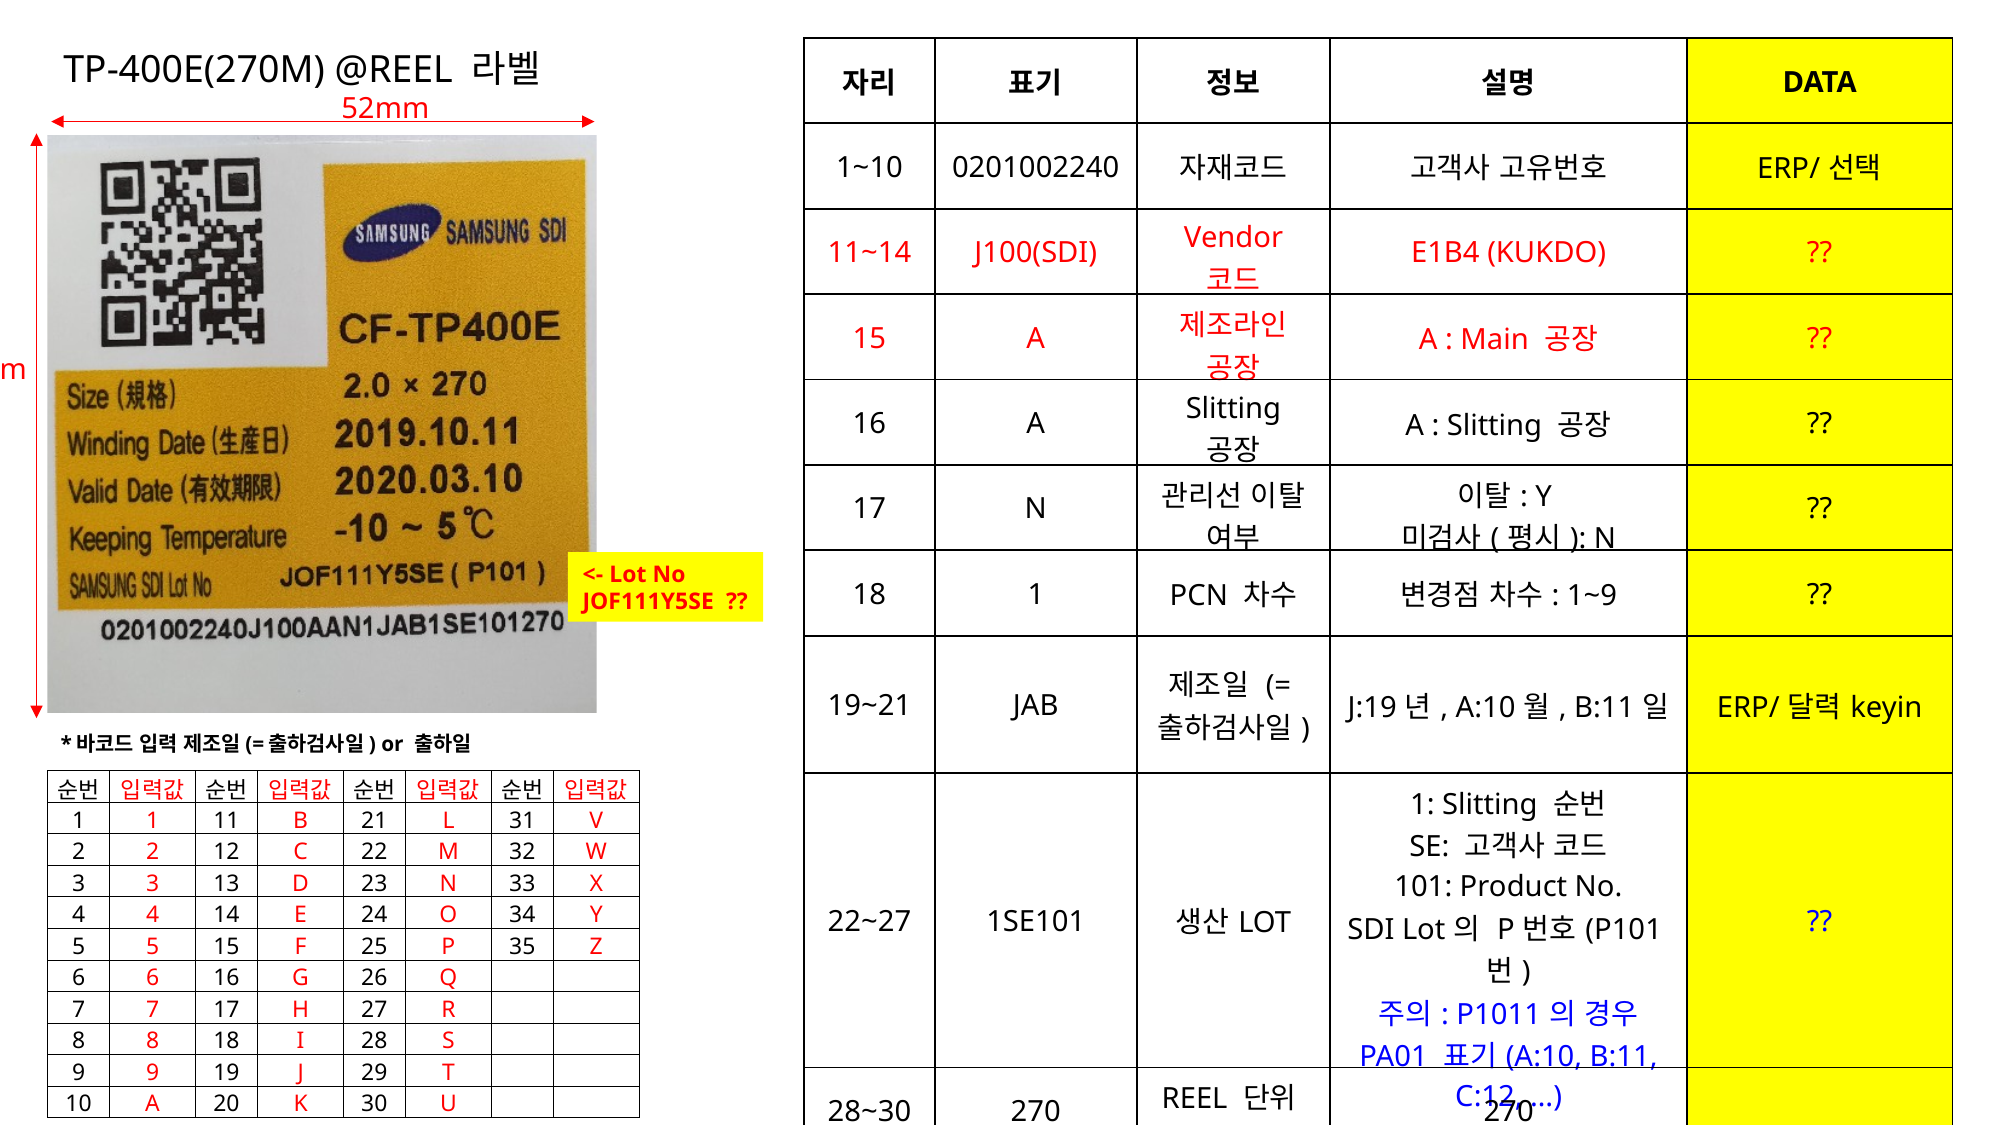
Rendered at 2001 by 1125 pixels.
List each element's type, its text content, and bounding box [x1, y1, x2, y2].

table_cell 18 [196, 1024, 257, 1054]
table_cell 30 [344, 1087, 405, 1117]
table_cell L [406, 803, 491, 833]
table_header 입력값 [406, 771, 491, 802]
table_cell [1688, 1068, 1952, 1125]
table_cell 27 [344, 992, 405, 1023]
table_cell 6 [48, 961, 109, 991]
table_cell [554, 1024, 639, 1054]
table_header 입력값 [554, 771, 639, 802]
table_cell 5 [48, 929, 109, 960]
table_header 순번 [492, 771, 553, 802]
table_cell A [110, 1087, 195, 1117]
table_cell 270 [1331, 1068, 1686, 1125]
table_cell 32 [492, 834, 553, 865]
table_cell 7 [110, 992, 195, 1023]
table_cell [492, 1087, 553, 1117]
table_cell 34 [492, 897, 553, 928]
table_cell 7 [48, 992, 109, 1023]
table_cell G [258, 961, 343, 991]
table_cell 6 [110, 961, 195, 991]
table_cell 13 [196, 866, 257, 896]
table_header 순번 [48, 771, 109, 802]
table_header 입력값 [258, 771, 343, 802]
table_cell 고객사 고유번호 [1331, 124, 1686, 208]
table_cell 2 [110, 834, 195, 865]
table_cell 33 [492, 866, 553, 896]
table_cell 11 [196, 803, 257, 833]
table_cell 1 [110, 803, 195, 833]
table_cell 제조일 (=출하검사일) [1138, 637, 1329, 772]
table_cell 8 [110, 1024, 195, 1054]
table_cell ?? [1688, 380, 1952, 464]
table_cell 22~27 [805, 774, 934, 1067]
table_cell 9 [48, 1055, 109, 1086]
table_cell 21 [344, 803, 405, 833]
table_header 자리 [805, 39, 934, 122]
table_header 설명 [1331, 39, 1686, 122]
table_cell D [258, 866, 343, 896]
table_cell K [258, 1087, 343, 1117]
table_cell 3 [110, 866, 195, 896]
table_header 순번 [196, 771, 257, 802]
table_cell 17 [805, 466, 934, 549]
table_cell [492, 1024, 553, 1054]
table_header 입력값 [110, 771, 195, 802]
table_cell 2 [48, 834, 109, 865]
table_cell F [258, 929, 343, 960]
table_cell ?? [1688, 466, 1952, 549]
table_cell 25 [344, 929, 405, 960]
table_cell [554, 961, 639, 991]
text_box <- Lot No JOF111Y5SE ?? [611, 552, 764, 622]
table_cell 18 [805, 551, 934, 635]
table_cell U [406, 1087, 491, 1117]
table_cell N [936, 466, 1136, 549]
table_cell B [258, 803, 343, 833]
picture [37, 135, 611, 713]
table_cell A [936, 380, 1136, 464]
table_cell Y [554, 897, 639, 928]
table_cell 23 [344, 866, 405, 896]
table_cell 270 [936, 1068, 1136, 1125]
table_cell Vendor 코드 [1138, 210, 1329, 293]
table_cell ERP/선택 [1688, 124, 1952, 208]
table_cell P [406, 929, 491, 960]
table_cell Q [406, 961, 491, 991]
table_cell 5 [110, 929, 195, 960]
table_cell 26 [344, 961, 405, 991]
table_cell PCN 차수 [1138, 551, 1329, 635]
table_cell 1 [936, 551, 1136, 635]
table_cell 22 [344, 834, 405, 865]
table_cell JAB [936, 637, 1136, 772]
text_box *바코드 입력 제조일(=출하검사일) or 출하일 [45, 723, 505, 764]
table_cell 20 [196, 1087, 257, 1117]
table_cell E [258, 897, 343, 928]
table_cell R [406, 992, 491, 1023]
table_cell E1B4 (KUKDO) [1331, 210, 1686, 293]
table_cell 자재코드 [1138, 124, 1329, 208]
table_cell Slitting 공장 [1138, 380, 1329, 464]
table_cell 1: Slitting 순번 SE: 고객사 코드 101: Product No. SDI Lot의 P번호(P101번) 주의: P1011의 경우 PA01 표기(A:10, B:11, C:12, …) [1331, 774, 1686, 1067]
table_cell 16 [805, 380, 934, 464]
table_cell 0201002240 [936, 124, 1136, 208]
table_cell 28 [344, 1024, 405, 1054]
table_cell 제조라인 공장 [1138, 295, 1329, 379]
table_cell H [258, 992, 343, 1023]
table_cell 1 [48, 803, 109, 833]
table_cell 8 [48, 1024, 109, 1054]
table_cell A [936, 295, 1136, 379]
table_cell 15 [196, 929, 257, 960]
table_cell 14 [196, 897, 257, 928]
table_cell I [258, 1024, 343, 1054]
text_box 60mm [0, 342, 33, 393]
table_cell 1SE101 [936, 774, 1136, 1067]
table_header DATA [1688, 39, 1952, 122]
table_cell M [406, 834, 491, 865]
table_cell 4 [110, 897, 195, 928]
table_cell W [554, 834, 639, 865]
table_cell 1~10 [805, 124, 934, 208]
table_cell 17 [196, 992, 257, 1023]
table_cell [554, 1087, 639, 1117]
table_cell 4 [48, 897, 109, 928]
table_cell 11~14 [805, 210, 934, 293]
table_cell N [406, 866, 491, 896]
text_box TP-400E(270M) @REEL 라벨 [48, 37, 556, 98]
table_cell 3 [48, 866, 109, 896]
table_header 정보 [1138, 39, 1329, 122]
table_cell J100(SDI) [936, 210, 1136, 293]
table_cell V [554, 803, 639, 833]
table_cell ?? [1688, 551, 1952, 635]
table_cell 35 [492, 929, 553, 960]
table_cell 28~30 [805, 1068, 934, 1125]
table_cell 19 [196, 1055, 257, 1086]
table_cell Z [554, 929, 639, 960]
table_cell 16 [196, 961, 257, 991]
table_cell [492, 1055, 553, 1086]
table_cell 관리선 이탈 여부 [1138, 466, 1329, 549]
table_cell ?? [1688, 774, 1952, 1067]
table_cell 10 [48, 1087, 109, 1117]
text_box 52mm [326, 81, 444, 121]
text_box 52mm [326, 122, 444, 132]
table_cell 29 [344, 1055, 405, 1086]
table_header 순번 [344, 771, 405, 802]
table_cell [492, 961, 553, 991]
table_cell [554, 992, 639, 1023]
table_header 표기 [936, 39, 1136, 122]
table_cell J:19년, A:10월, B:11일 [1331, 637, 1686, 772]
table_cell [492, 992, 553, 1023]
table_cell A : Slitting 공장 [1331, 380, 1686, 464]
table_cell O [406, 897, 491, 928]
table_cell 생산LOT [1138, 774, 1329, 1067]
table_cell 31 [492, 803, 553, 833]
table_cell T [406, 1055, 491, 1086]
table_cell ?? [1688, 210, 1952, 293]
table_cell J [258, 1055, 343, 1086]
table_cell 24 [344, 897, 405, 928]
table_cell 19~21 [805, 637, 934, 772]
table_cell C [258, 834, 343, 865]
table_cell 15 [805, 295, 934, 379]
table_cell 이탈: Y 미검사(평시): N [1331, 466, 1686, 549]
table_cell [554, 1055, 639, 1086]
table_cell 12 [196, 834, 257, 865]
table_cell ?? [1688, 295, 1952, 379]
table_cell ERP/달력keyin [1688, 637, 1952, 772]
table_cell REEL 단위(길이) [1138, 1068, 1329, 1125]
table_cell S [406, 1024, 491, 1054]
table_cell 9 [110, 1055, 195, 1086]
table_cell 변경점 차수: 1~9 [1331, 551, 1686, 635]
table_cell X [554, 866, 639, 896]
table_cell A : Main 공장 [1331, 295, 1686, 379]
